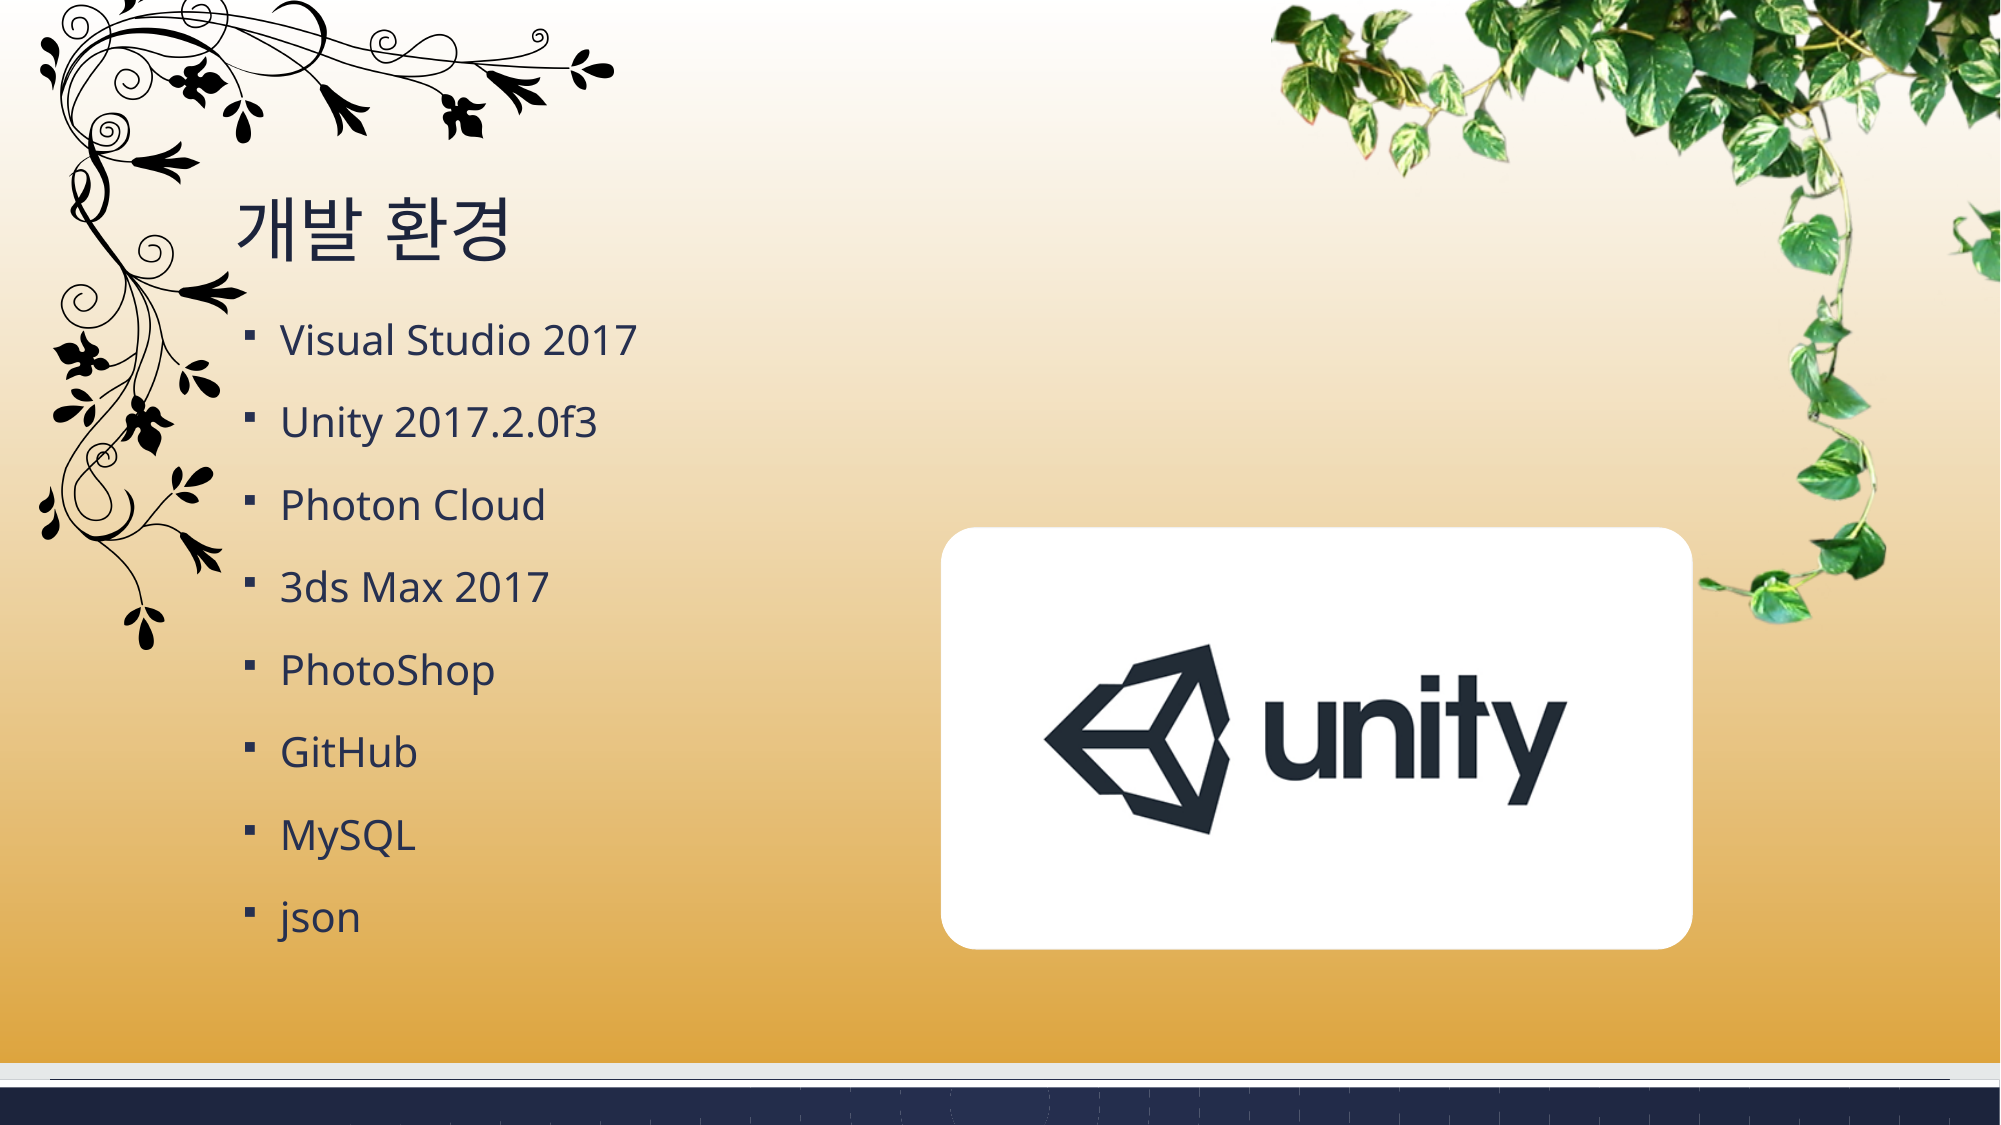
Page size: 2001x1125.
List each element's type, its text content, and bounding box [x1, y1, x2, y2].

title 개발 환경 [219, 76, 1780, 279]
picture [940, 527, 1693, 950]
list Visual Studio 2017 Unity 2017.2.0f3 Photon Cloud 3ds Max 2017 PhotoShop GitHub MySQL json [219, 311, 1780, 990]
